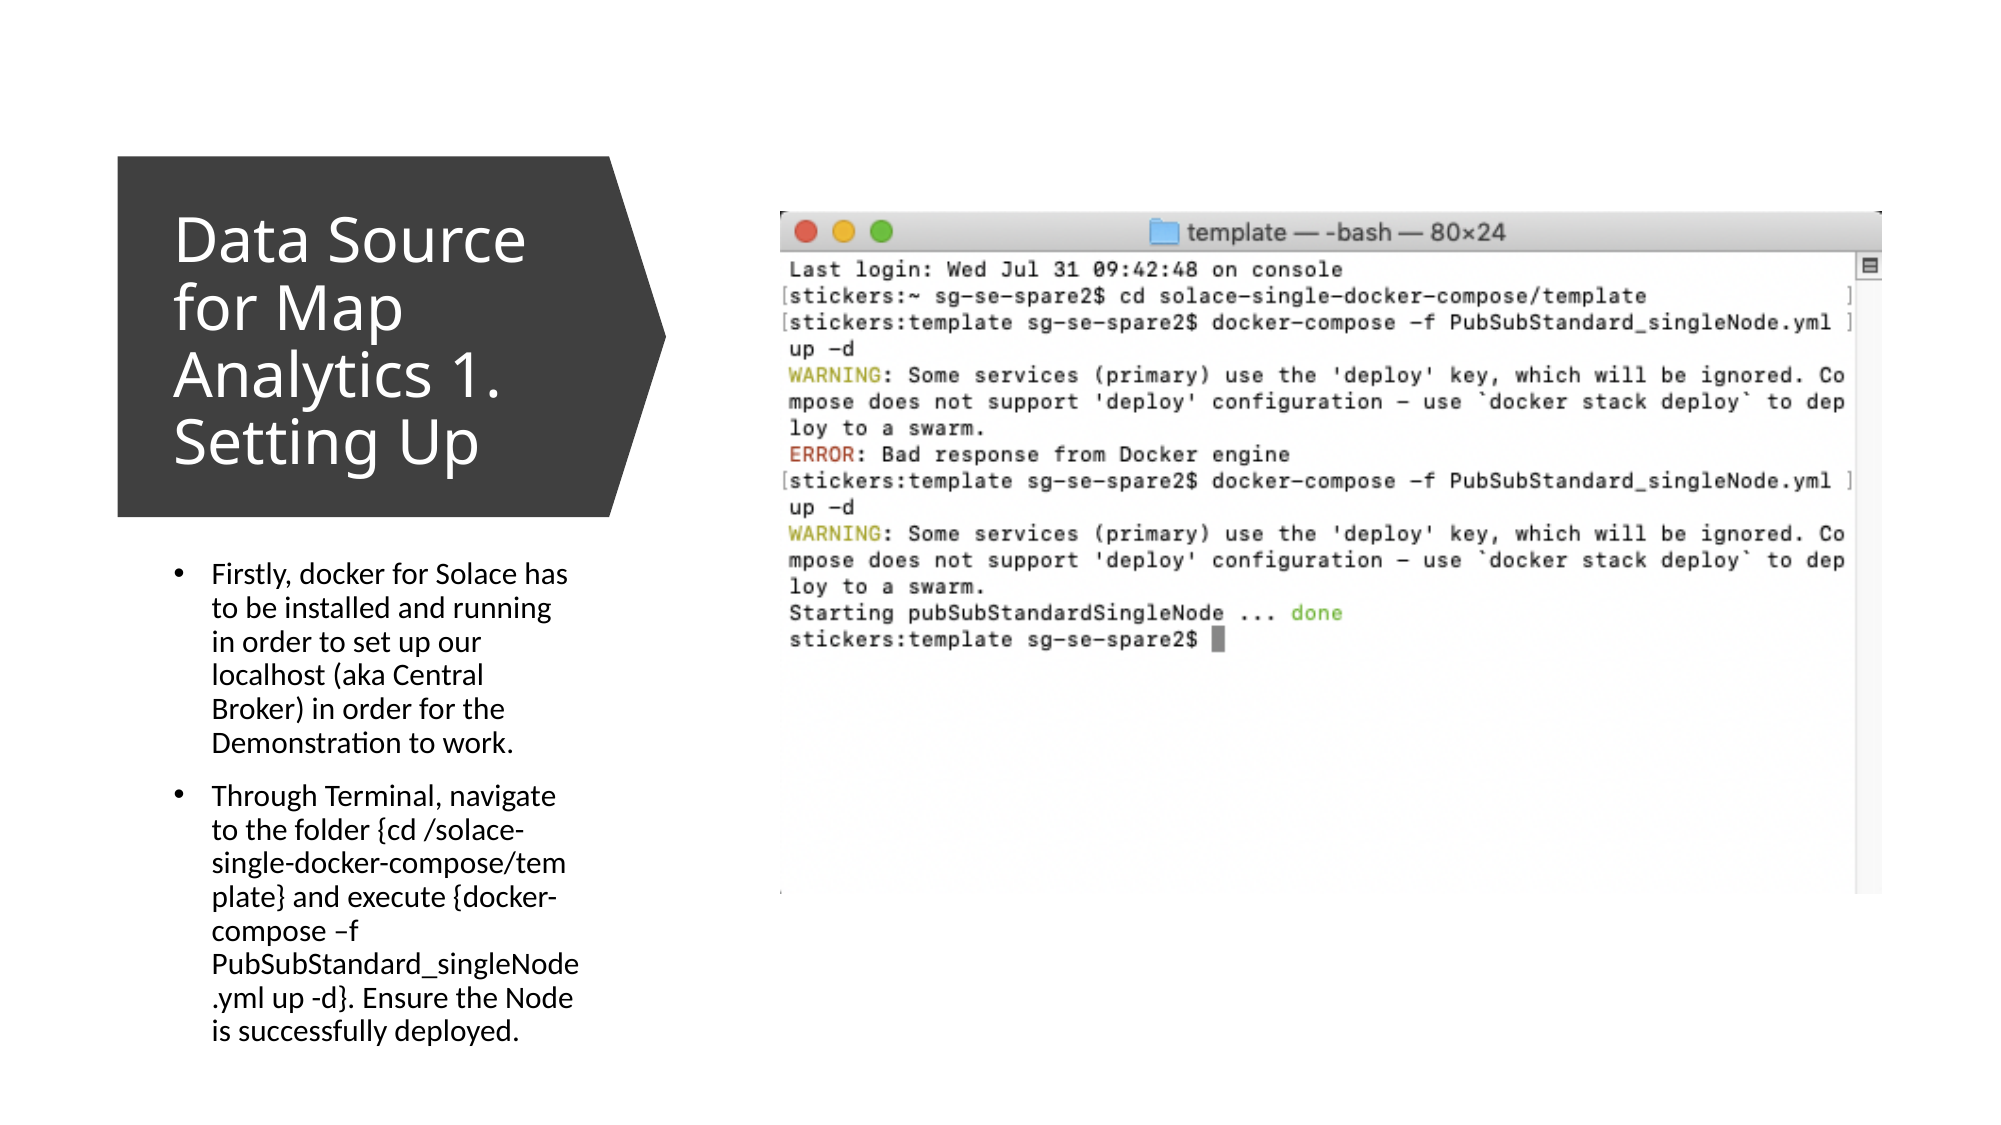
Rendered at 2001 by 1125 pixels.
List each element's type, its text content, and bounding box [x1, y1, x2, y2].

title Data Source for Map Analytics 1. Setting Up [158, 197, 597, 490]
text_box [116, 155, 668, 519]
picture [780, 211, 1882, 894]
list Firstly, docker for Solace has to be installed and running in order to set up our localhost (aka Central Broker) in order for the Demonstration to work. Through Terminal, navigate to the folder {cd /solace-single-docker-compose/template} and execute {docker-compose –f PubSubStandard_singleNode.yml up -d}. Ensure the Node is successfully deployed. [158, 550, 597, 1061]
